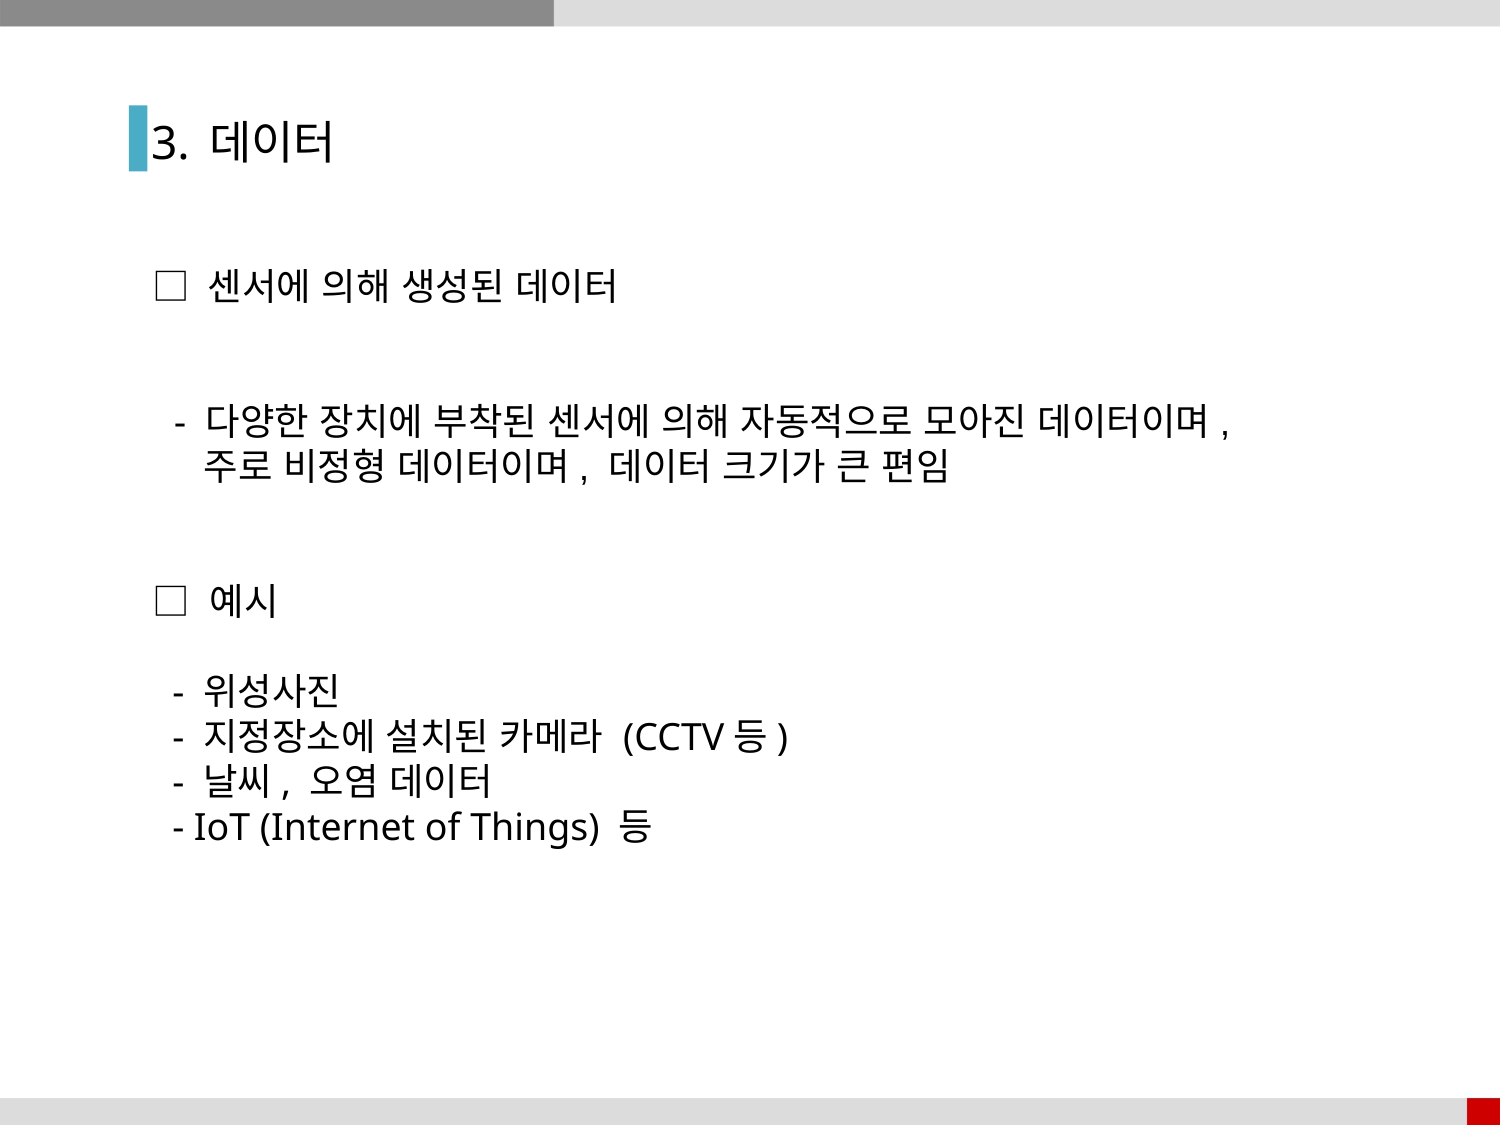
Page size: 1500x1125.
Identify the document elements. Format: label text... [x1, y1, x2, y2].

text_box □ 센서에 의해 생성된 데이터 - 다양한 장치에 부착된 센서에 의해 자동적으로 모아진 데이터이며, 주로 비정형 데이터이며, 데이터 크기가 큰 편임 □ 예시 - 위성사진 - 지정장소에 설치된 카메라 (CCTV등) - 날씨, 오염 데이터 - IoT (Internet of Things) 등 [138, 256, 1500, 856]
text_box 3. 데이터 [112, 105, 1404, 176]
picture [0, 0, 1500, 1125]
